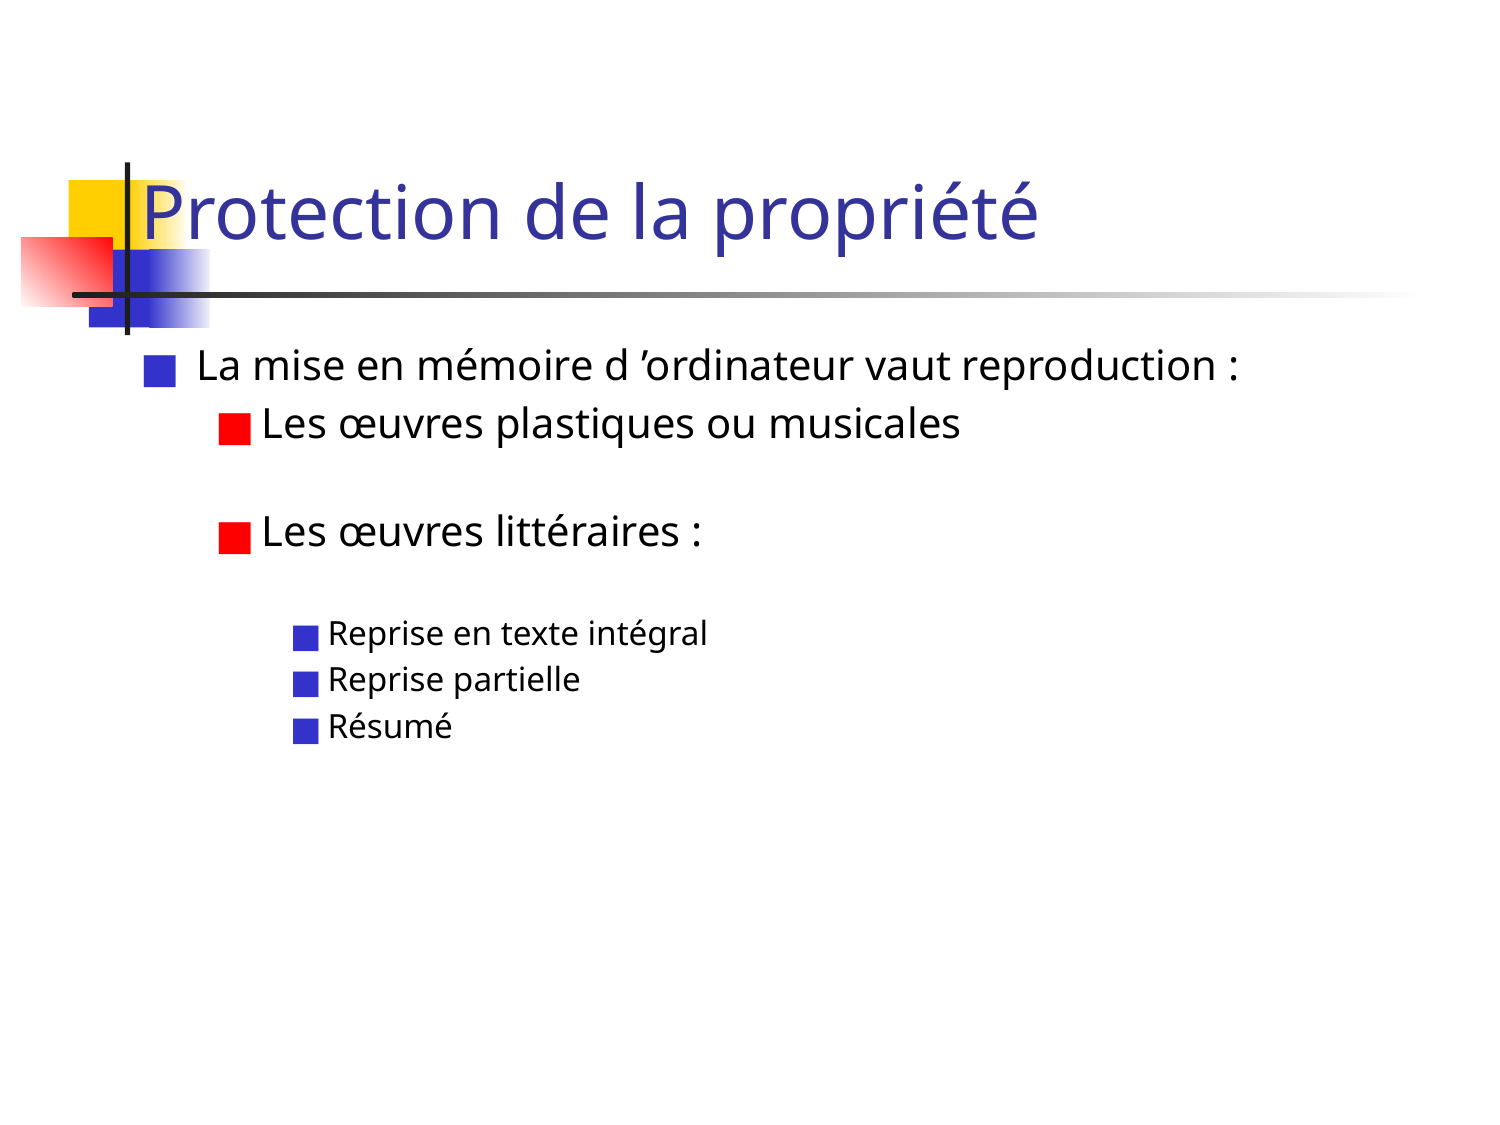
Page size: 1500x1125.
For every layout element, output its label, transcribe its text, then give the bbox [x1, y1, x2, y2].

title Protection de la propriété [125, 75, 1443, 263]
list La mise en mémoire d ’ordinateur vaut reproduction : Les œuvres plastiques ou musicales Les œuvres littéraires : Reprise en texte intégral Reprise partielle Résumé [125, 331, 1469, 1006]
